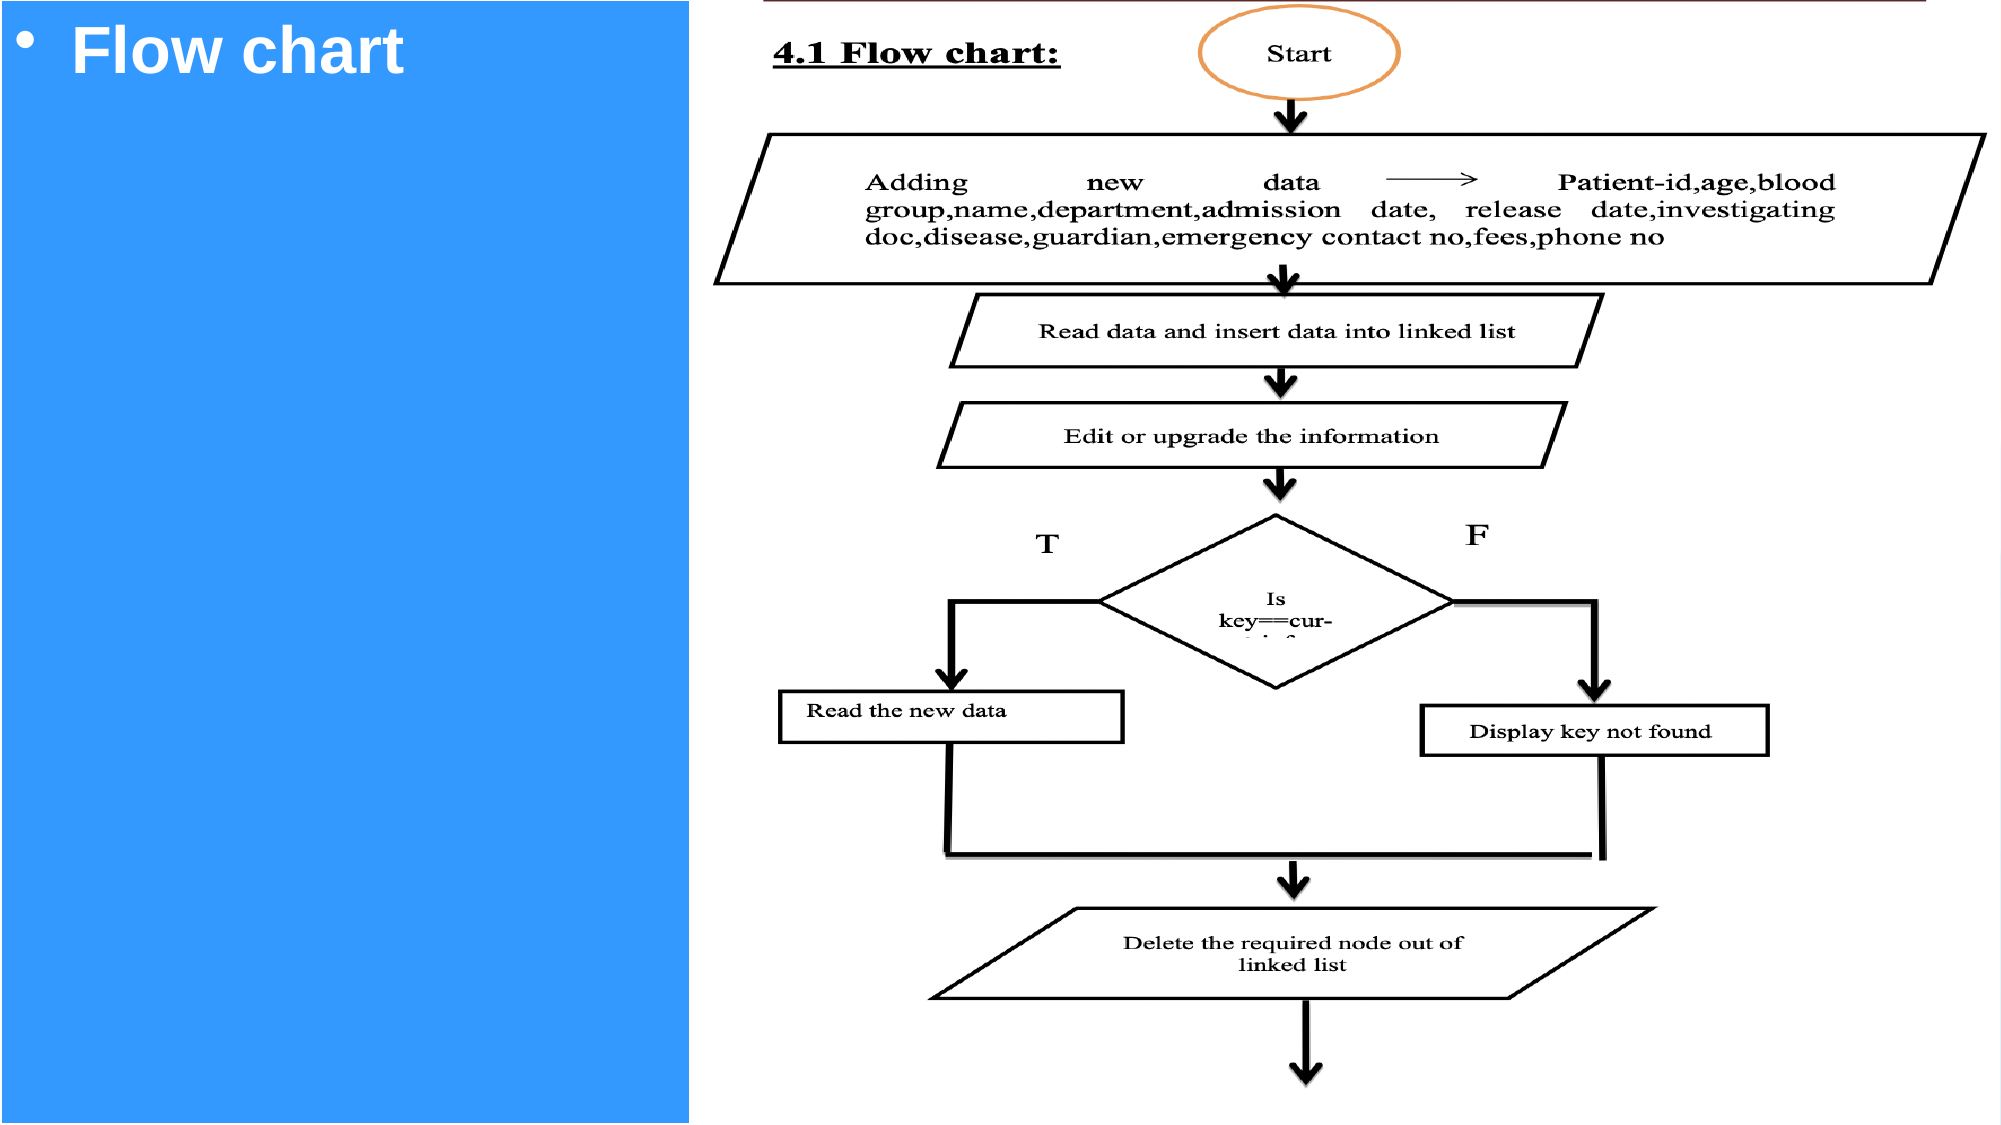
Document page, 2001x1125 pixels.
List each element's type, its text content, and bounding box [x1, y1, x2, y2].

list Flow chart [0, 0, 690, 1125]
picture [690, 0, 2001, 1125]
